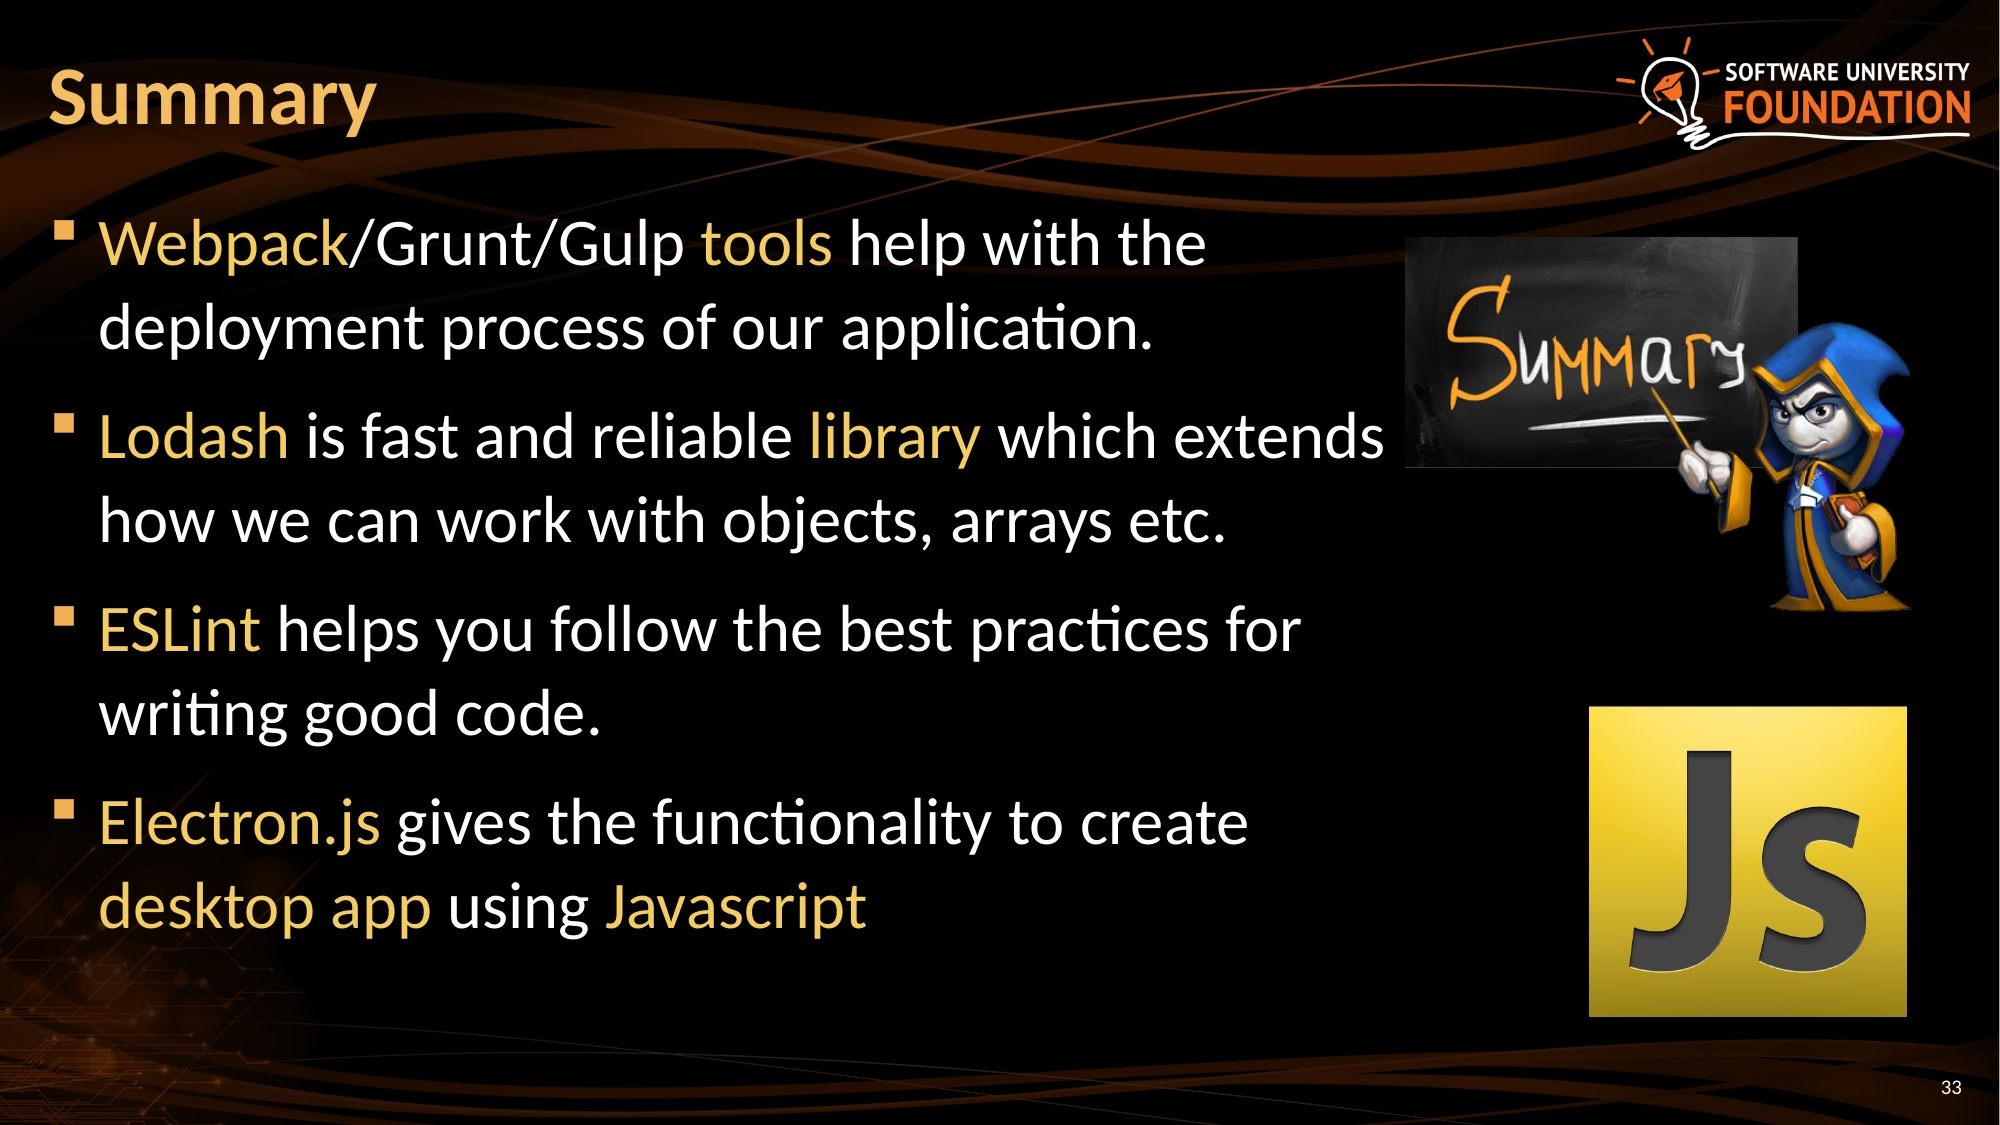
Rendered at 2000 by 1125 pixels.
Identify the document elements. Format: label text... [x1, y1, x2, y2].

list Webpack/Grunt/Gulp tools help with the deployment process of our application. Lodash is fast and reliable library which extends how we can work with objects, arrays etc. ESLint helps you follow the best practices for writing good code. Electron.js gives the functionality to create desktop app using Javascript [31, 189, 1425, 1103]
picture [0, 0, 2000, 1125]
title Summary [30, 6, 1602, 189]
slide_number 33 [1897, 1070, 1968, 1103]
